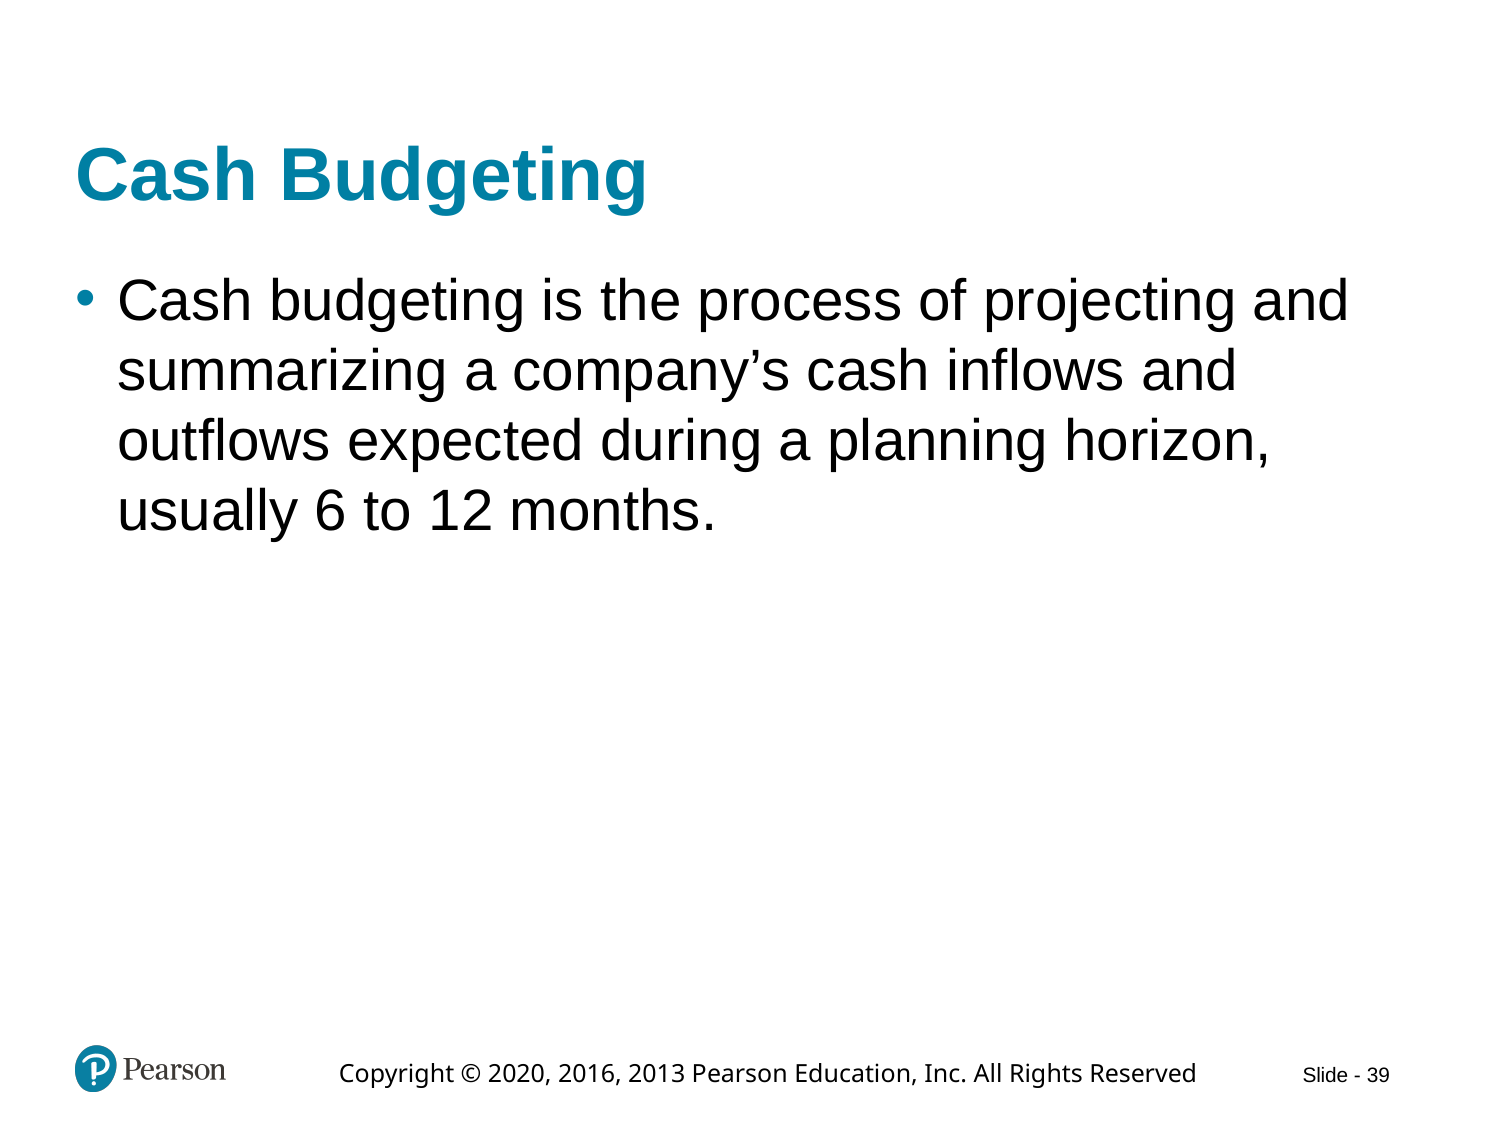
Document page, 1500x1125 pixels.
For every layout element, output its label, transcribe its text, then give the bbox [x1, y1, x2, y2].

picture [75, 1078, 86, 1092]
picture [75, 1045, 90, 1061]
title Cash Budgeting [75, 35, 1425, 216]
picture [101, 1045, 226, 1092]
list Cash budgeting is the process of projecting and summarizing a company’s cash inflows and outflows expected during a planning horizon, usually 6 to 12 months. [75, 262, 1425, 1005]
picture [83, 1054, 109, 1079]
